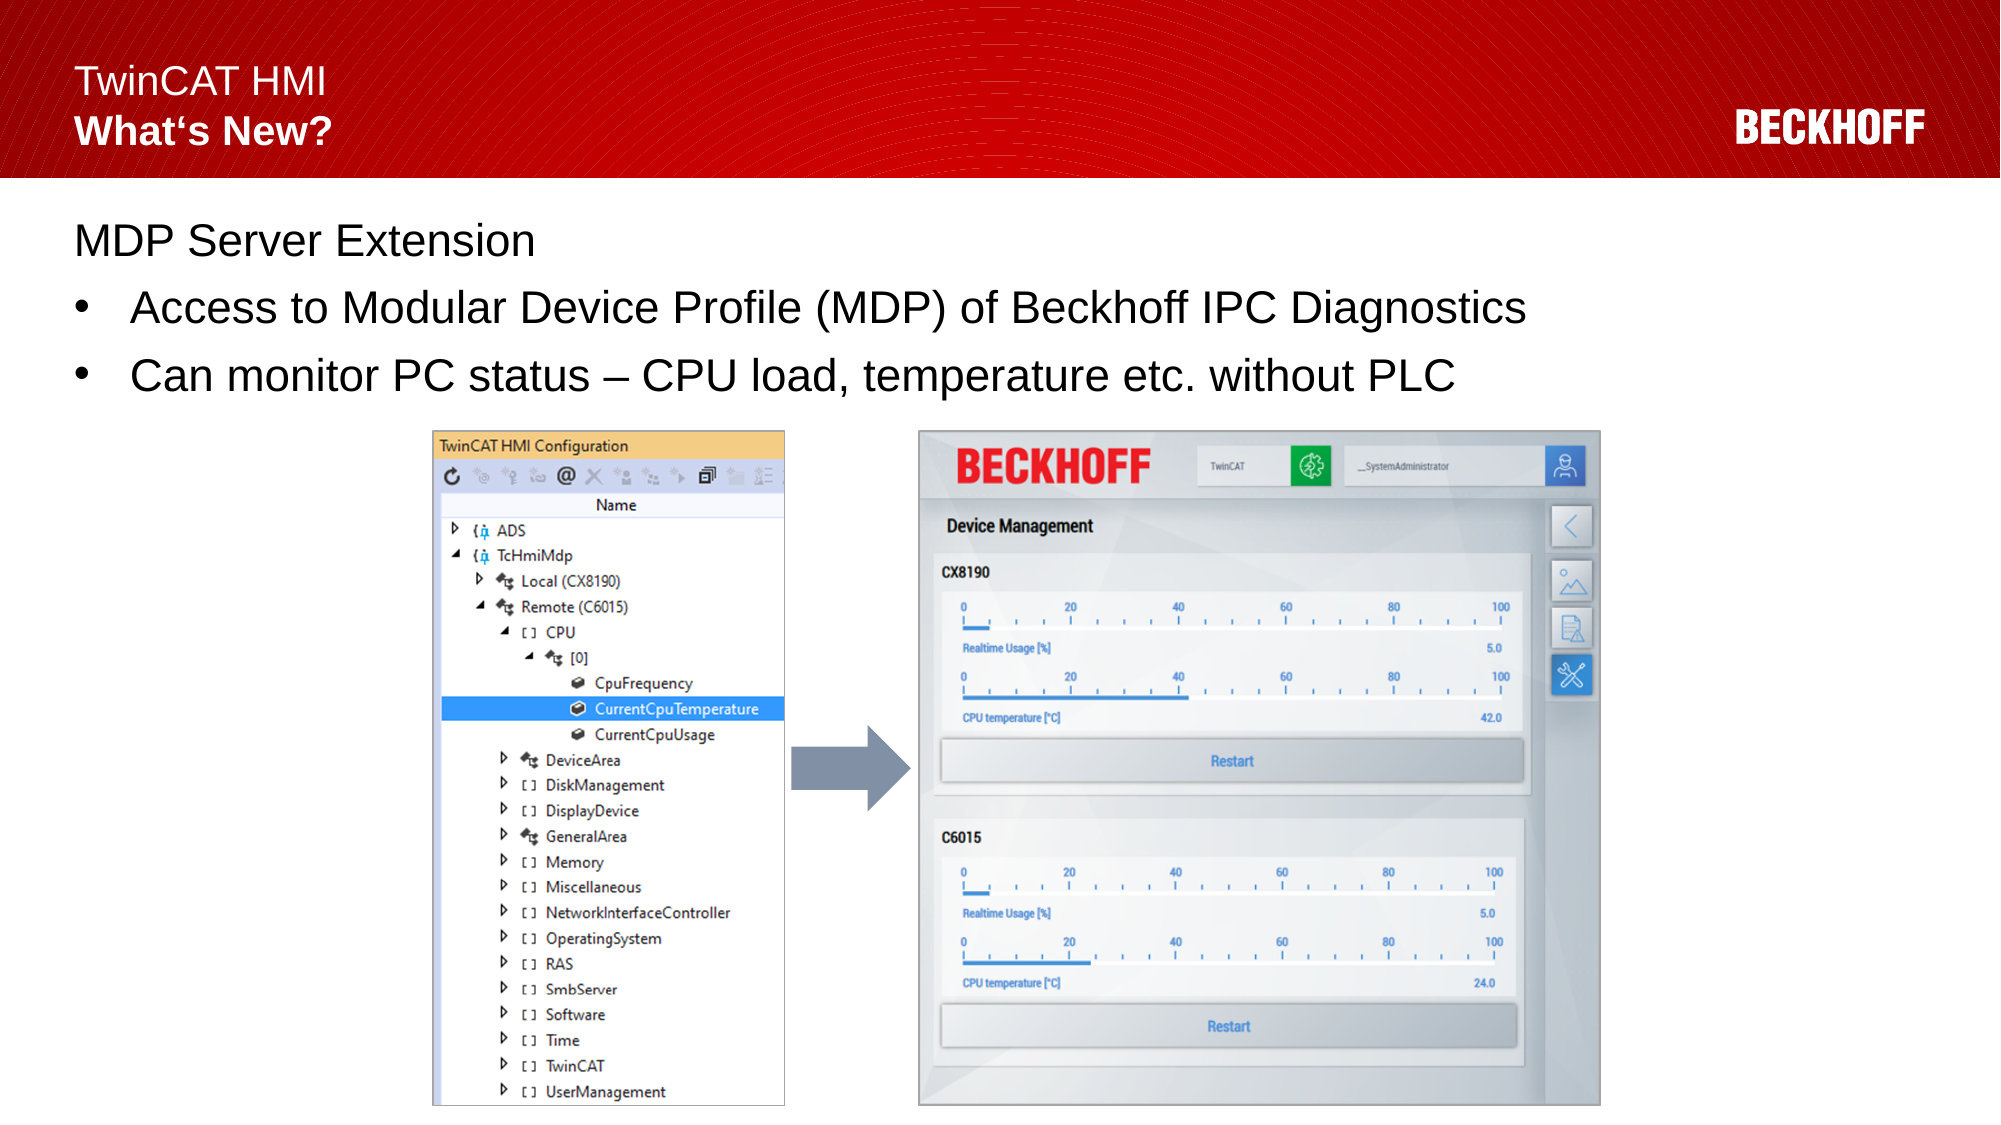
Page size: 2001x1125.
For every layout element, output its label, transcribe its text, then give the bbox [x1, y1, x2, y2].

picture [917, 430, 1601, 1107]
picture [1727, 98, 1934, 155]
text_box [789, 719, 912, 817]
picture [432, 430, 785, 1107]
list MDP Server Extension Access to Modular Device Profile (MDP) of Beckhoff IPC Diagnostics Can monitor PC status – CPU load, temperature etc. without PLC [0, 178, 1663, 1054]
title TwinCAT HMI What‘s New? [0, 23, 1663, 178]
